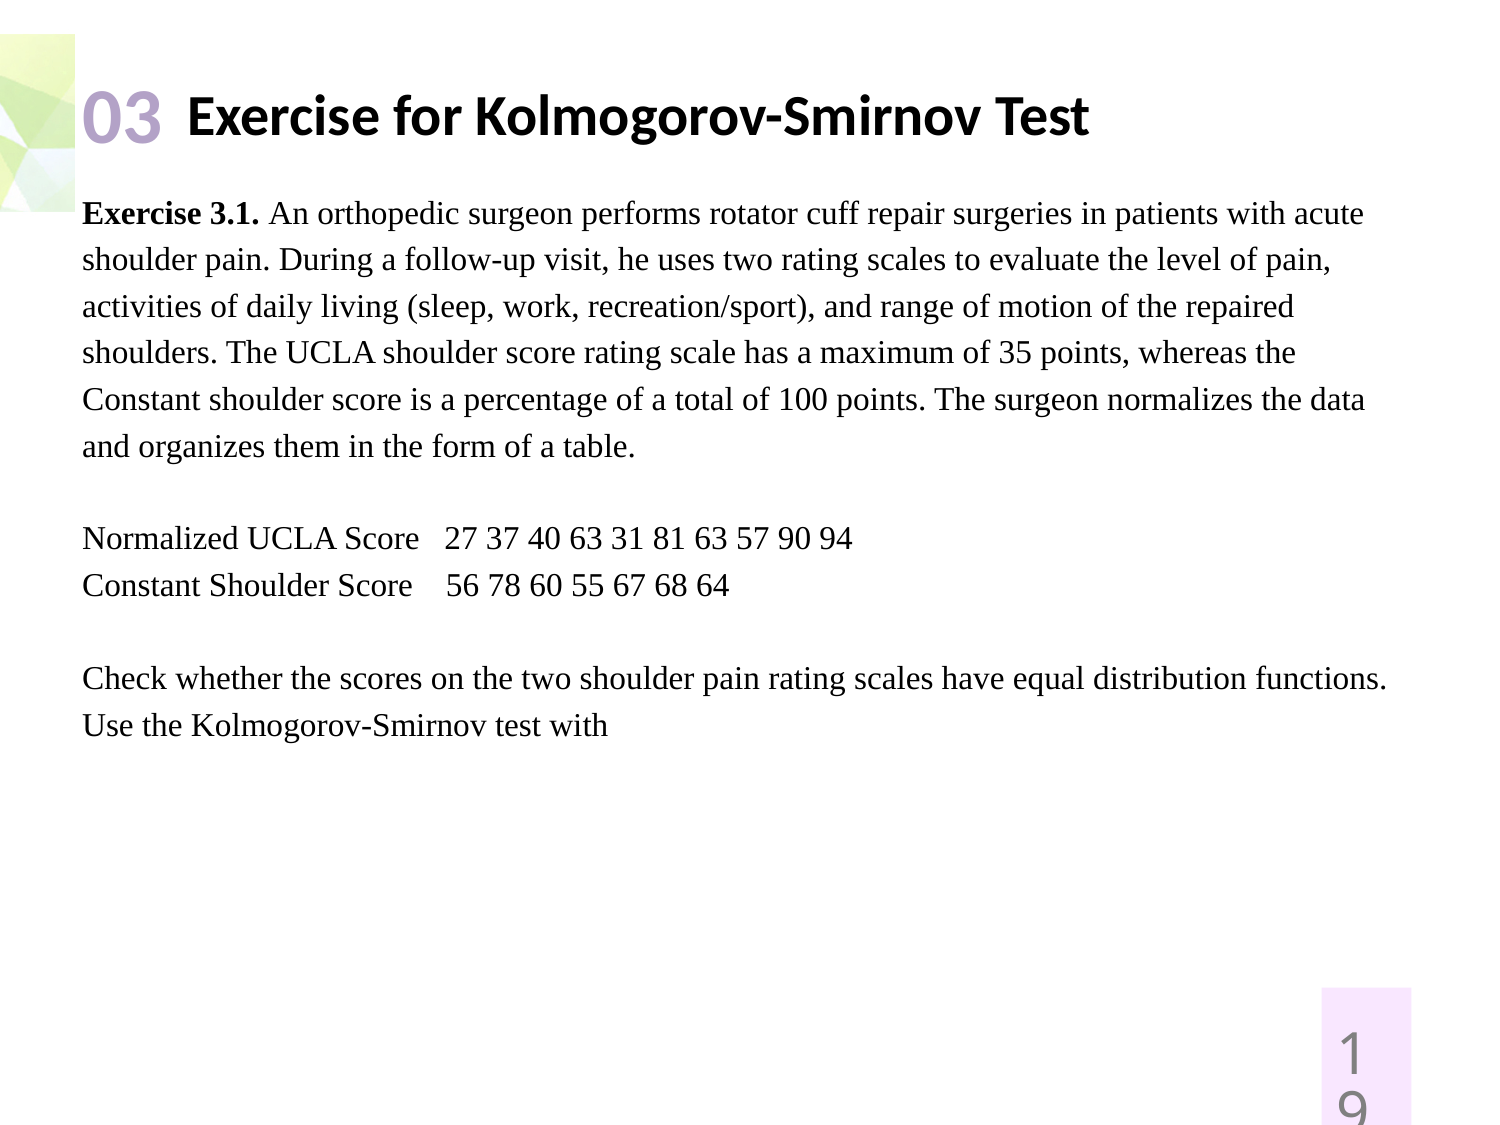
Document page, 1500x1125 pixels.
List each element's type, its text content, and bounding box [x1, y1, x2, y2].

text_box Exercise for Kolmogorov-Smirnov Test [64, 47, 1322, 178]
picture [0, 0, 1500, 1125]
text_box 19 [1321, 987, 1412, 1125]
